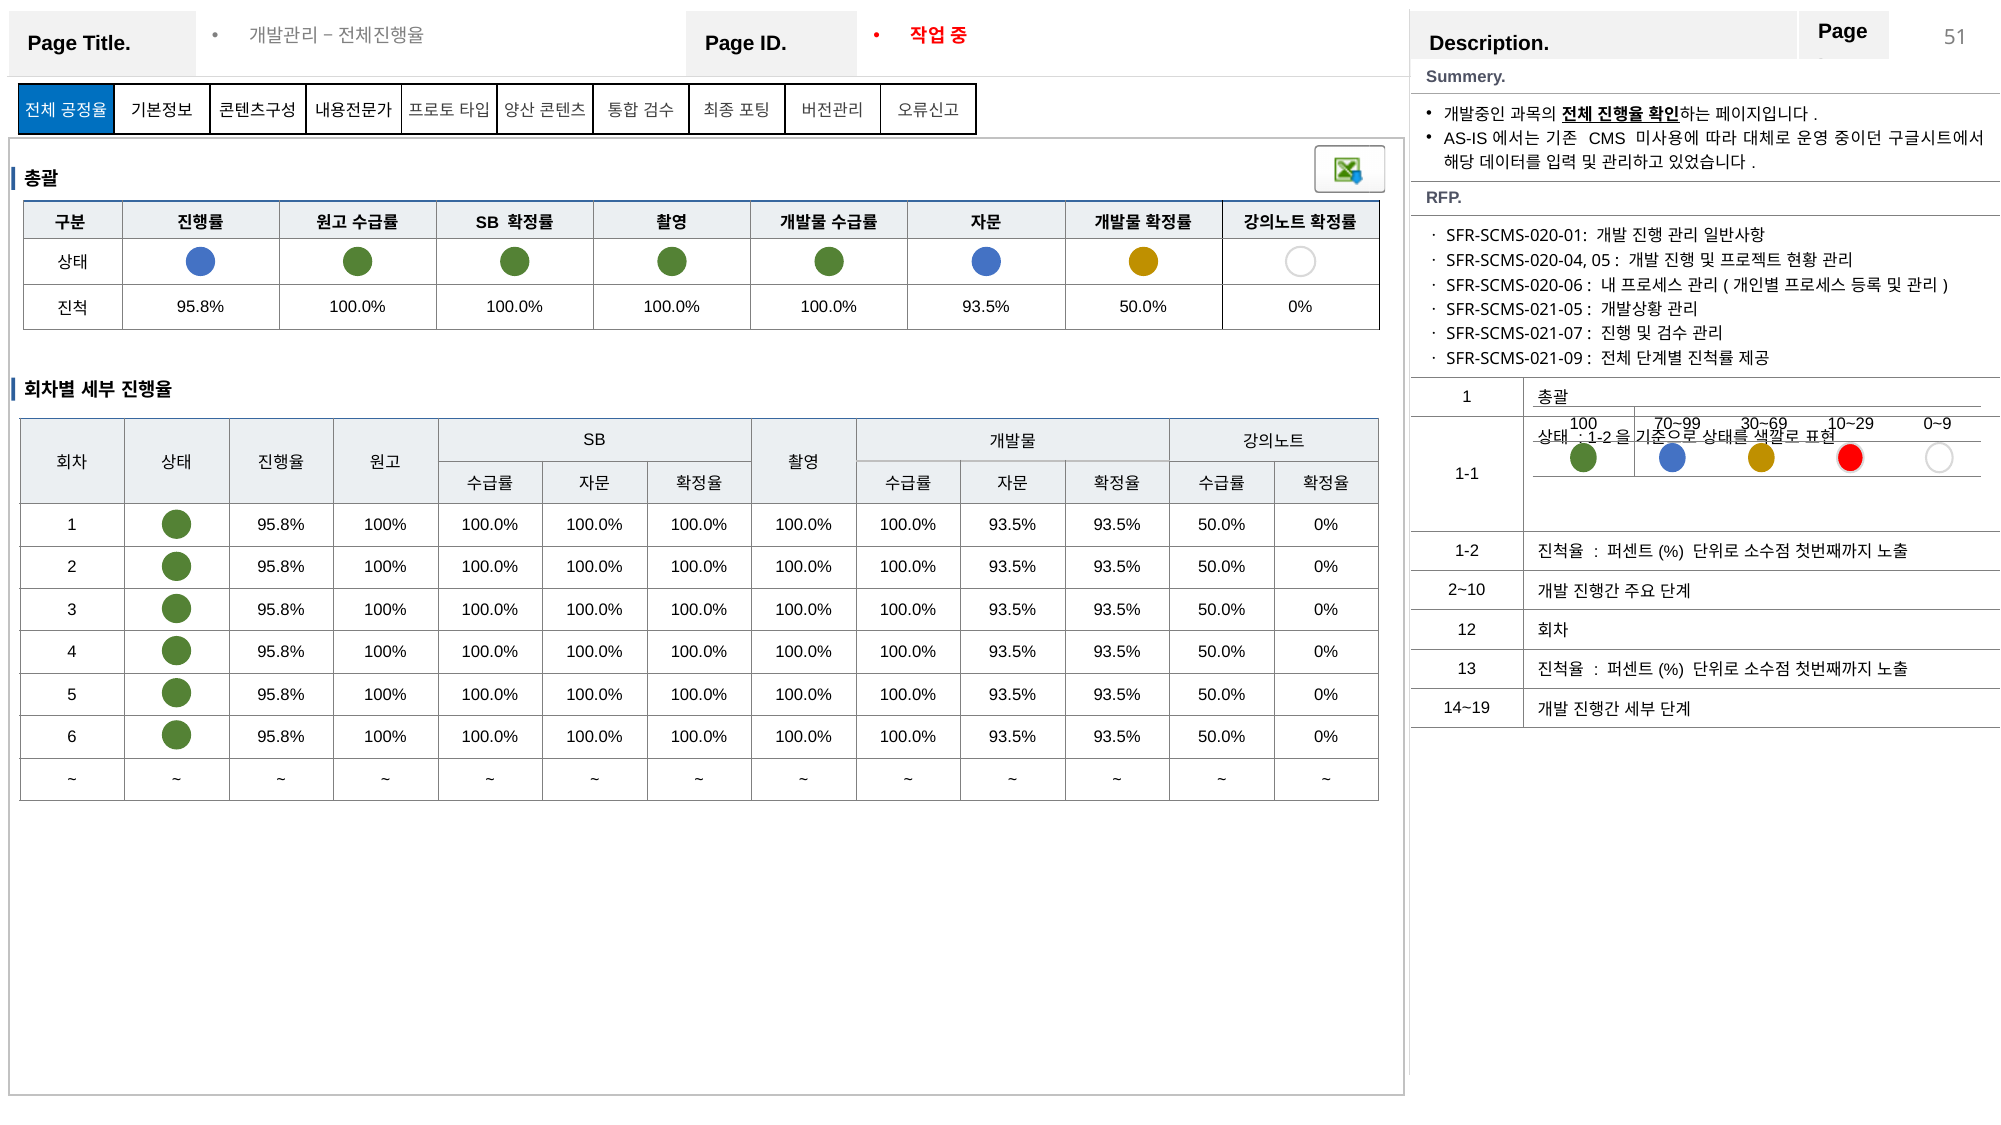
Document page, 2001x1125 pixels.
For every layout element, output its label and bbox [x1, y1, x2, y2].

table_cell [1275, 504, 1378, 546]
table_cell [543, 759, 647, 800]
table_cell [334, 716, 438, 758]
table_cell [1170, 759, 1274, 800]
table_cell [334, 547, 438, 588]
table_cell [648, 674, 751, 715]
table_cell [961, 547, 1065, 588]
table_cell [439, 759, 542, 800]
table_header [1635, 407, 1981, 441]
table_cell [1170, 547, 1274, 588]
table_cell [961, 462, 1065, 503]
table_cell [1411, 417, 1523, 531]
table_cell [1066, 674, 1169, 715]
table_cell [857, 589, 960, 630]
table_header [1170, 419, 1378, 461]
table_cell [1066, 462, 1169, 503]
table_header [115, 85, 209, 133]
table_cell [648, 759, 751, 800]
table_cell [21, 716, 124, 758]
table_cell [1411, 689, 1523, 727]
table_cell [1524, 571, 2000, 609]
table_cell [961, 759, 1065, 800]
text_box [1835, 441, 1865, 474]
table_cell [334, 759, 438, 800]
table_cell [961, 716, 1065, 758]
table_cell [439, 716, 542, 758]
table_header [751, 202, 907, 238]
table_cell [543, 462, 647, 503]
table_cell [594, 239, 750, 284]
table_cell [125, 631, 229, 673]
table_cell [648, 504, 751, 546]
text_box [8, 137, 1405, 1096]
table_cell [1411, 182, 2000, 215]
table_header [690, 85, 784, 133]
table_cell [648, 589, 751, 630]
table_cell [1411, 650, 1523, 688]
table_cell [1524, 689, 2000, 727]
table_cell [961, 504, 1065, 546]
table_cell [125, 716, 229, 758]
table_cell [961, 674, 1065, 715]
table_header [881, 85, 975, 133]
table_header [786, 85, 880, 133]
table_cell [908, 239, 1065, 284]
table_cell [857, 547, 960, 588]
table_cell [1066, 547, 1169, 588]
table_cell [334, 674, 438, 715]
table_cell [543, 674, 647, 715]
table_cell [1275, 716, 1378, 758]
table_cell [1275, 759, 1378, 800]
table_cell [1524, 417, 2000, 531]
table_cell [230, 589, 333, 630]
table_cell [1170, 631, 1274, 673]
table_cell [21, 504, 124, 546]
table_cell [230, 504, 333, 546]
table_cell [1275, 589, 1378, 630]
table_cell [123, 239, 279, 284]
table_cell [752, 589, 856, 630]
table_cell [1275, 547, 1378, 588]
table_cell [1066, 504, 1169, 546]
table_cell [230, 759, 333, 800]
table_header [908, 202, 1065, 238]
table_cell [437, 285, 593, 329]
table_cell [1066, 285, 1222, 329]
table_cell [961, 631, 1065, 673]
table_cell [125, 589, 229, 630]
table_cell [1411, 378, 1523, 416]
table_cell [1170, 716, 1274, 758]
table_cell [230, 716, 333, 758]
table_cell [230, 547, 333, 588]
list [196, 18, 684, 55]
table_header [230, 419, 333, 503]
table_header [1223, 202, 1379, 238]
table_cell [280, 285, 436, 329]
table_cell [857, 759, 960, 800]
table_cell [21, 631, 124, 673]
table_cell [334, 631, 438, 673]
table_cell [1524, 378, 2000, 416]
table_cell [280, 239, 436, 284]
table_cell [21, 589, 124, 630]
table_cell [752, 631, 856, 673]
table_cell [752, 547, 856, 588]
table_cell [752, 674, 856, 715]
table_cell [439, 631, 542, 673]
table_header [402, 85, 496, 133]
table_cell [1066, 759, 1169, 800]
table_cell [1411, 216, 2000, 377]
table_cell [1170, 674, 1274, 715]
table_cell [437, 239, 593, 284]
table_cell [543, 547, 647, 588]
table_cell [648, 462, 751, 503]
table_cell [908, 285, 1065, 329]
table_cell [752, 759, 856, 800]
table_cell [648, 631, 751, 673]
table_cell [1524, 610, 2000, 649]
table_header [437, 202, 593, 238]
text_box [1657, 441, 1687, 474]
table_cell [439, 462, 542, 503]
table_cell [857, 462, 960, 503]
table_cell [543, 631, 647, 673]
table_header [439, 419, 751, 461]
table_cell [125, 759, 229, 800]
table_header [594, 202, 750, 238]
table_cell [1275, 462, 1378, 503]
table_cell [752, 716, 856, 758]
table_cell [21, 759, 124, 800]
table_header [498, 85, 592, 133]
table_cell [1066, 716, 1169, 758]
table_cell [439, 547, 542, 588]
table_cell [1066, 631, 1169, 673]
table_header [307, 85, 401, 133]
table_cell [1524, 650, 2000, 688]
text_box [1924, 441, 1954, 474]
table_cell [1275, 674, 1378, 715]
table_cell [24, 285, 122, 329]
table_cell [648, 716, 751, 758]
table_cell [1170, 462, 1274, 503]
table_cell [1411, 571, 1523, 609]
table_cell [543, 589, 647, 630]
table_header [752, 419, 856, 503]
table_header [19, 85, 113, 133]
table_header [1533, 407, 1634, 441]
table_cell [439, 589, 542, 630]
table_cell [439, 674, 542, 715]
table_cell [1170, 504, 1274, 546]
text_box [1569, 441, 1598, 474]
table_cell [334, 589, 438, 630]
table_cell [125, 674, 229, 715]
table_cell [648, 547, 751, 588]
table_cell [857, 674, 960, 715]
table_header [334, 419, 438, 503]
table_header [125, 419, 229, 503]
table_cell [439, 504, 542, 546]
table_header [211, 85, 305, 133]
table_cell [123, 285, 279, 329]
table_header [280, 202, 436, 238]
table_cell [21, 547, 124, 588]
table_header [1066, 202, 1222, 238]
table_cell [1411, 532, 1523, 570]
table_cell [24, 239, 122, 284]
table_cell [334, 504, 438, 546]
table_cell [1223, 285, 1379, 329]
table_cell [751, 285, 907, 329]
table_cell [1275, 631, 1378, 673]
table_header [1411, 59, 2000, 93]
table_cell [543, 504, 647, 546]
table_cell [230, 631, 333, 673]
table_header [123, 202, 279, 238]
table_cell [230, 674, 333, 715]
table_cell [1066, 239, 1222, 284]
table_cell [751, 239, 907, 284]
table_header [594, 85, 688, 133]
table_cell [752, 504, 856, 546]
table_cell [1066, 589, 1169, 630]
table_cell [1411, 94, 2000, 181]
table_cell [543, 716, 647, 758]
table_cell [594, 285, 750, 329]
list [858, 18, 1405, 55]
table_cell [1524, 532, 2000, 570]
table_cell [857, 716, 960, 758]
table_cell [125, 547, 229, 588]
table_cell [1411, 610, 1523, 649]
table_cell [1170, 589, 1274, 630]
table_cell [21, 674, 124, 715]
table_header [24, 202, 122, 238]
table_cell [857, 504, 960, 546]
table_cell [857, 631, 960, 673]
table_cell [125, 504, 229, 546]
table_cell [961, 589, 1065, 630]
table_cell [1223, 239, 1379, 284]
table_header [857, 419, 1169, 460]
text_box [1746, 441, 1776, 474]
table_header [21, 419, 124, 503]
